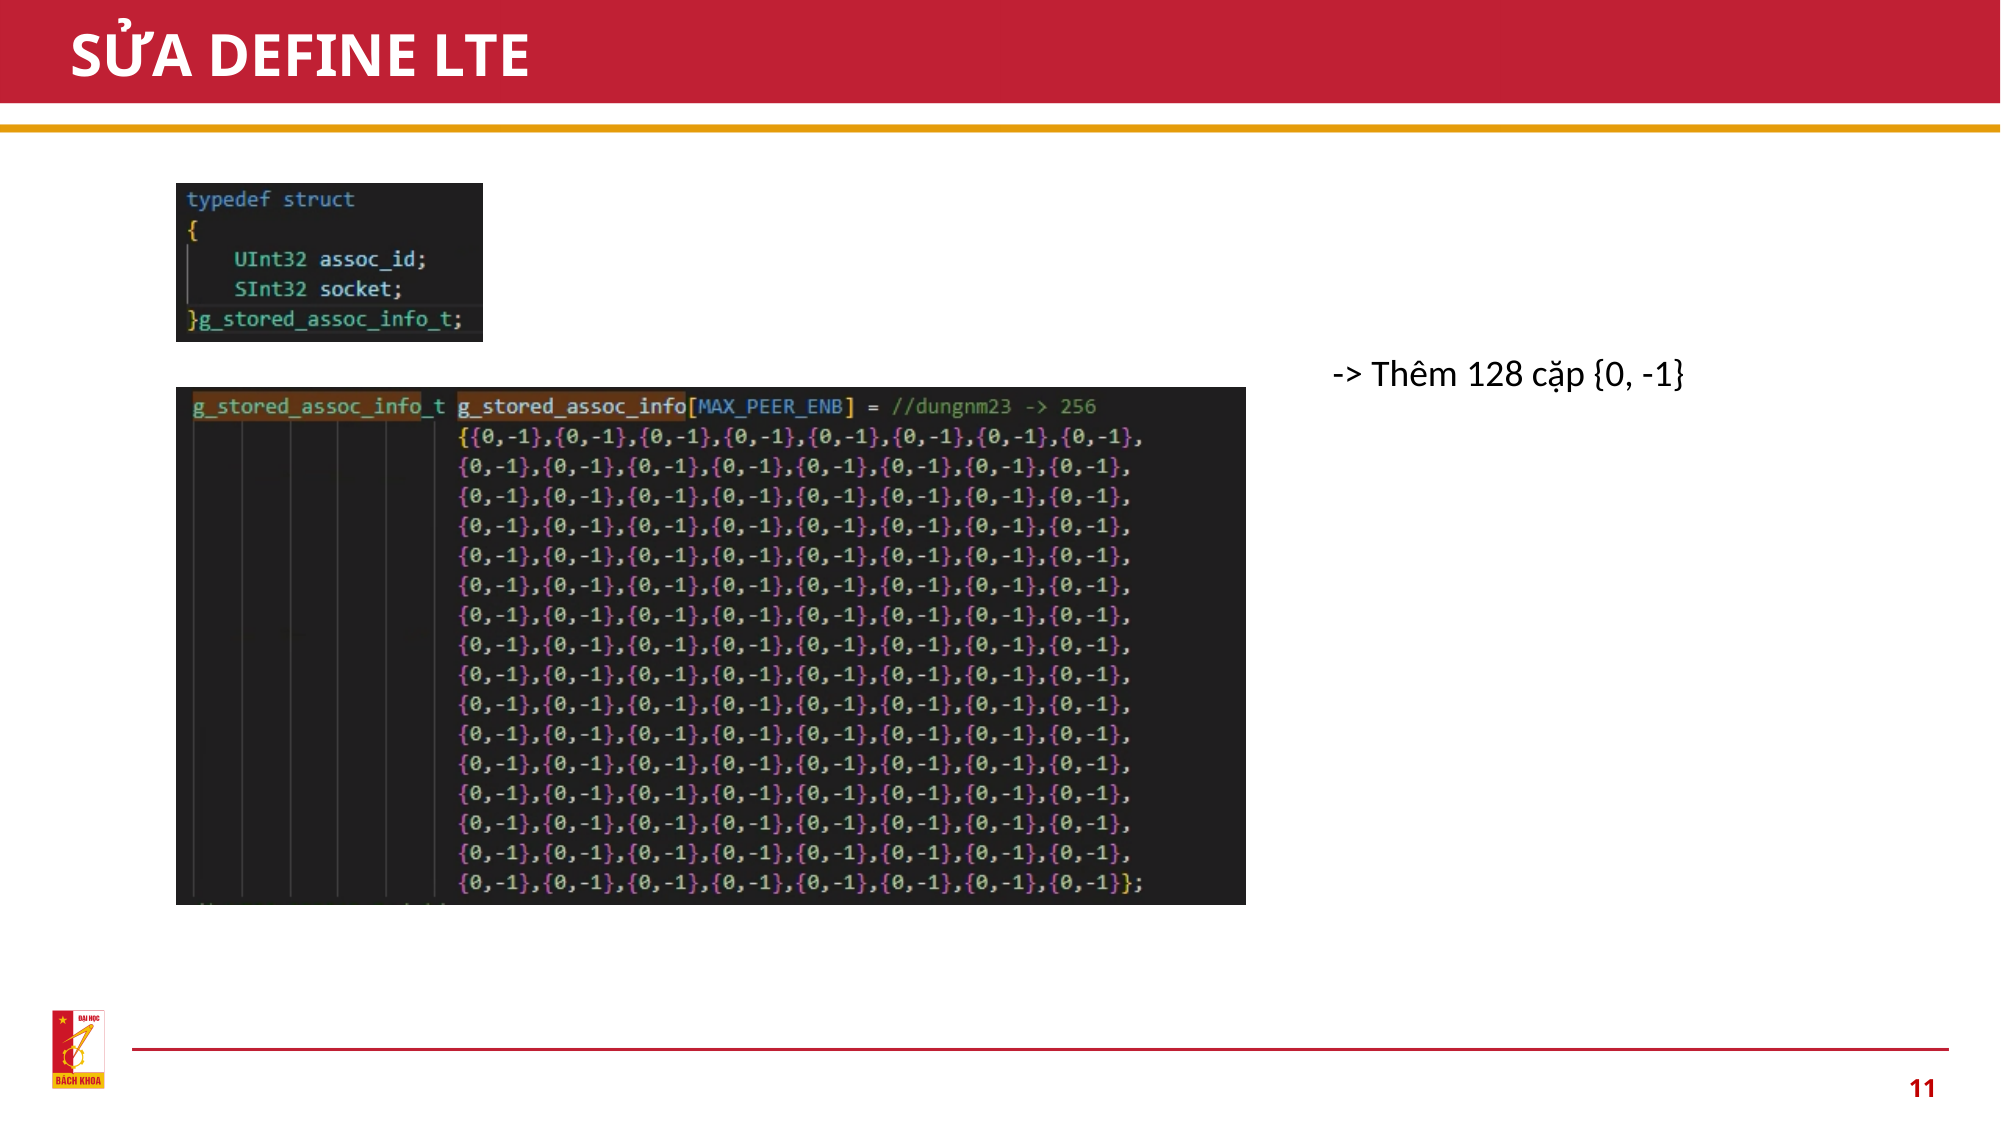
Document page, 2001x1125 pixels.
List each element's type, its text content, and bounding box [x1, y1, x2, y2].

text_box -> Thêm 128 cặp {0, -1} [1317, 341, 1794, 401]
slide_number 11 [1502, 1065, 1953, 1125]
picture [0, 0, 2001, 1125]
title SỬA DEFINE LTE [55, 18, 1945, 90]
